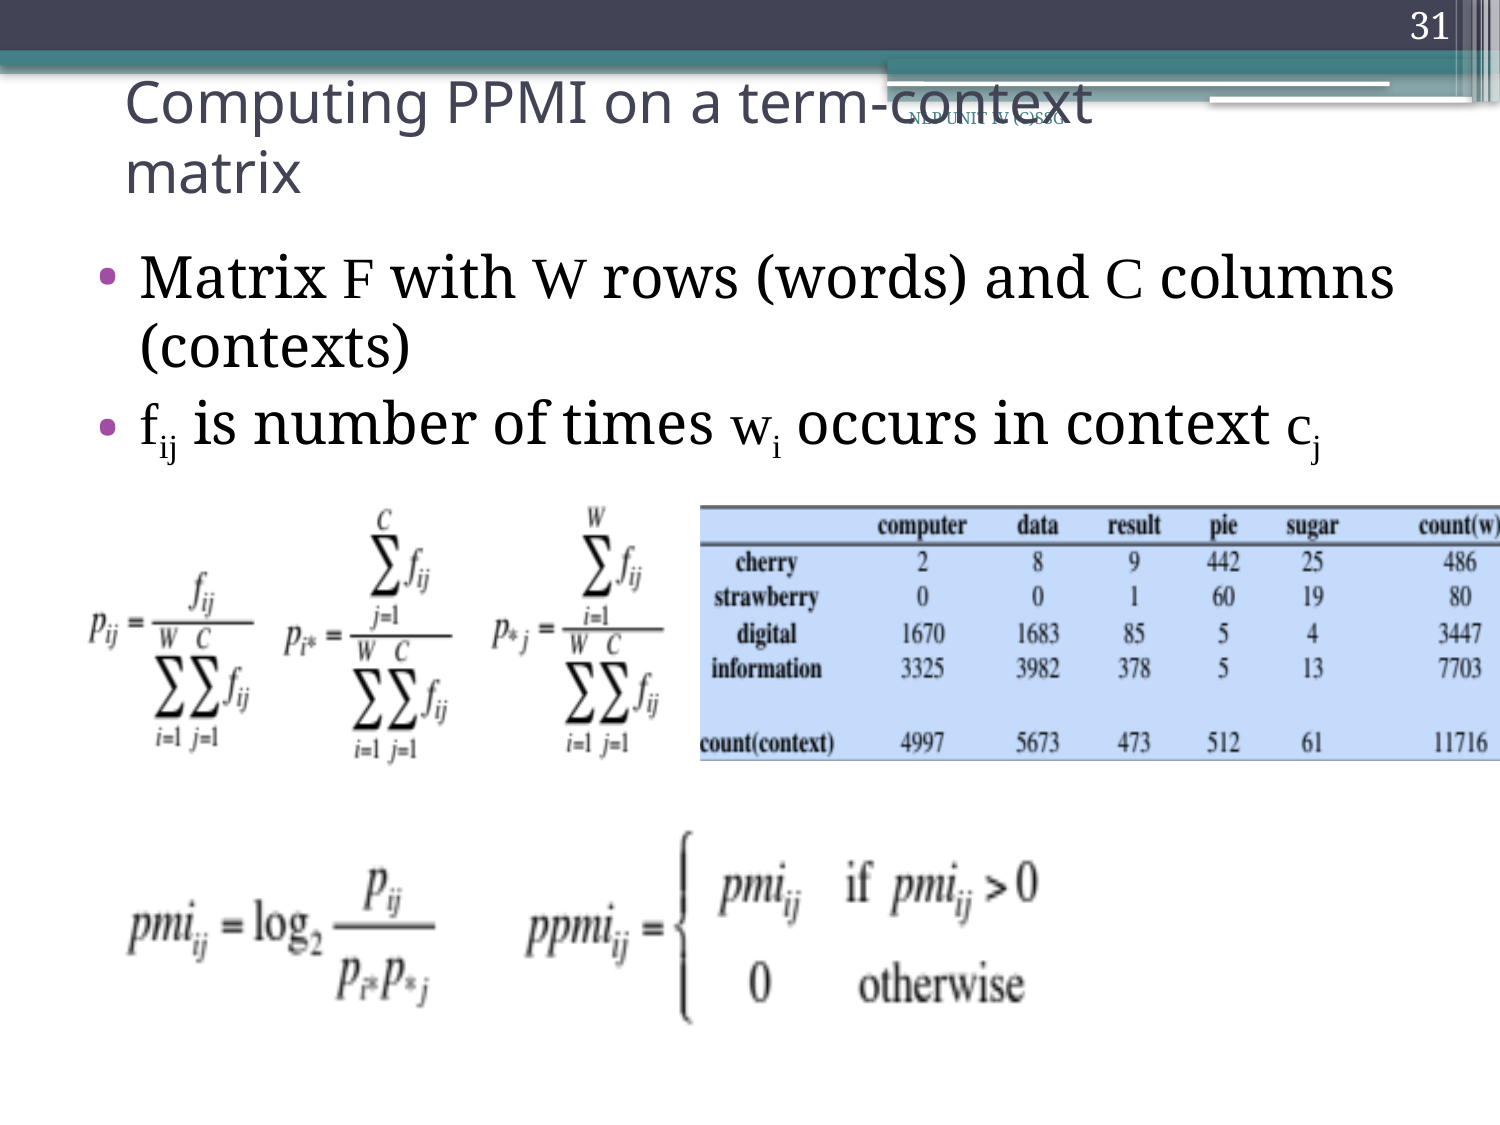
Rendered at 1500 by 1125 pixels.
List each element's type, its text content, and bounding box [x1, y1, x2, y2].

picture [699, 505, 1500, 761]
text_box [121, 841, 439, 1013]
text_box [279, 499, 455, 768]
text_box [84, 562, 257, 755]
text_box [519, 824, 1064, 1030]
list Matrix F with W rows (words) and C columns (contexts) fij is number of times wi occurs in context cj [64, 232, 1443, 780]
slide_number 31 [1341, 0, 1466, 61]
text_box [487, 499, 668, 761]
footer NLP UNIT IV (C)SSG [862, 100, 1080, 176]
title Computing PPMI on a term-context matrix [109, 74, 1272, 197]
